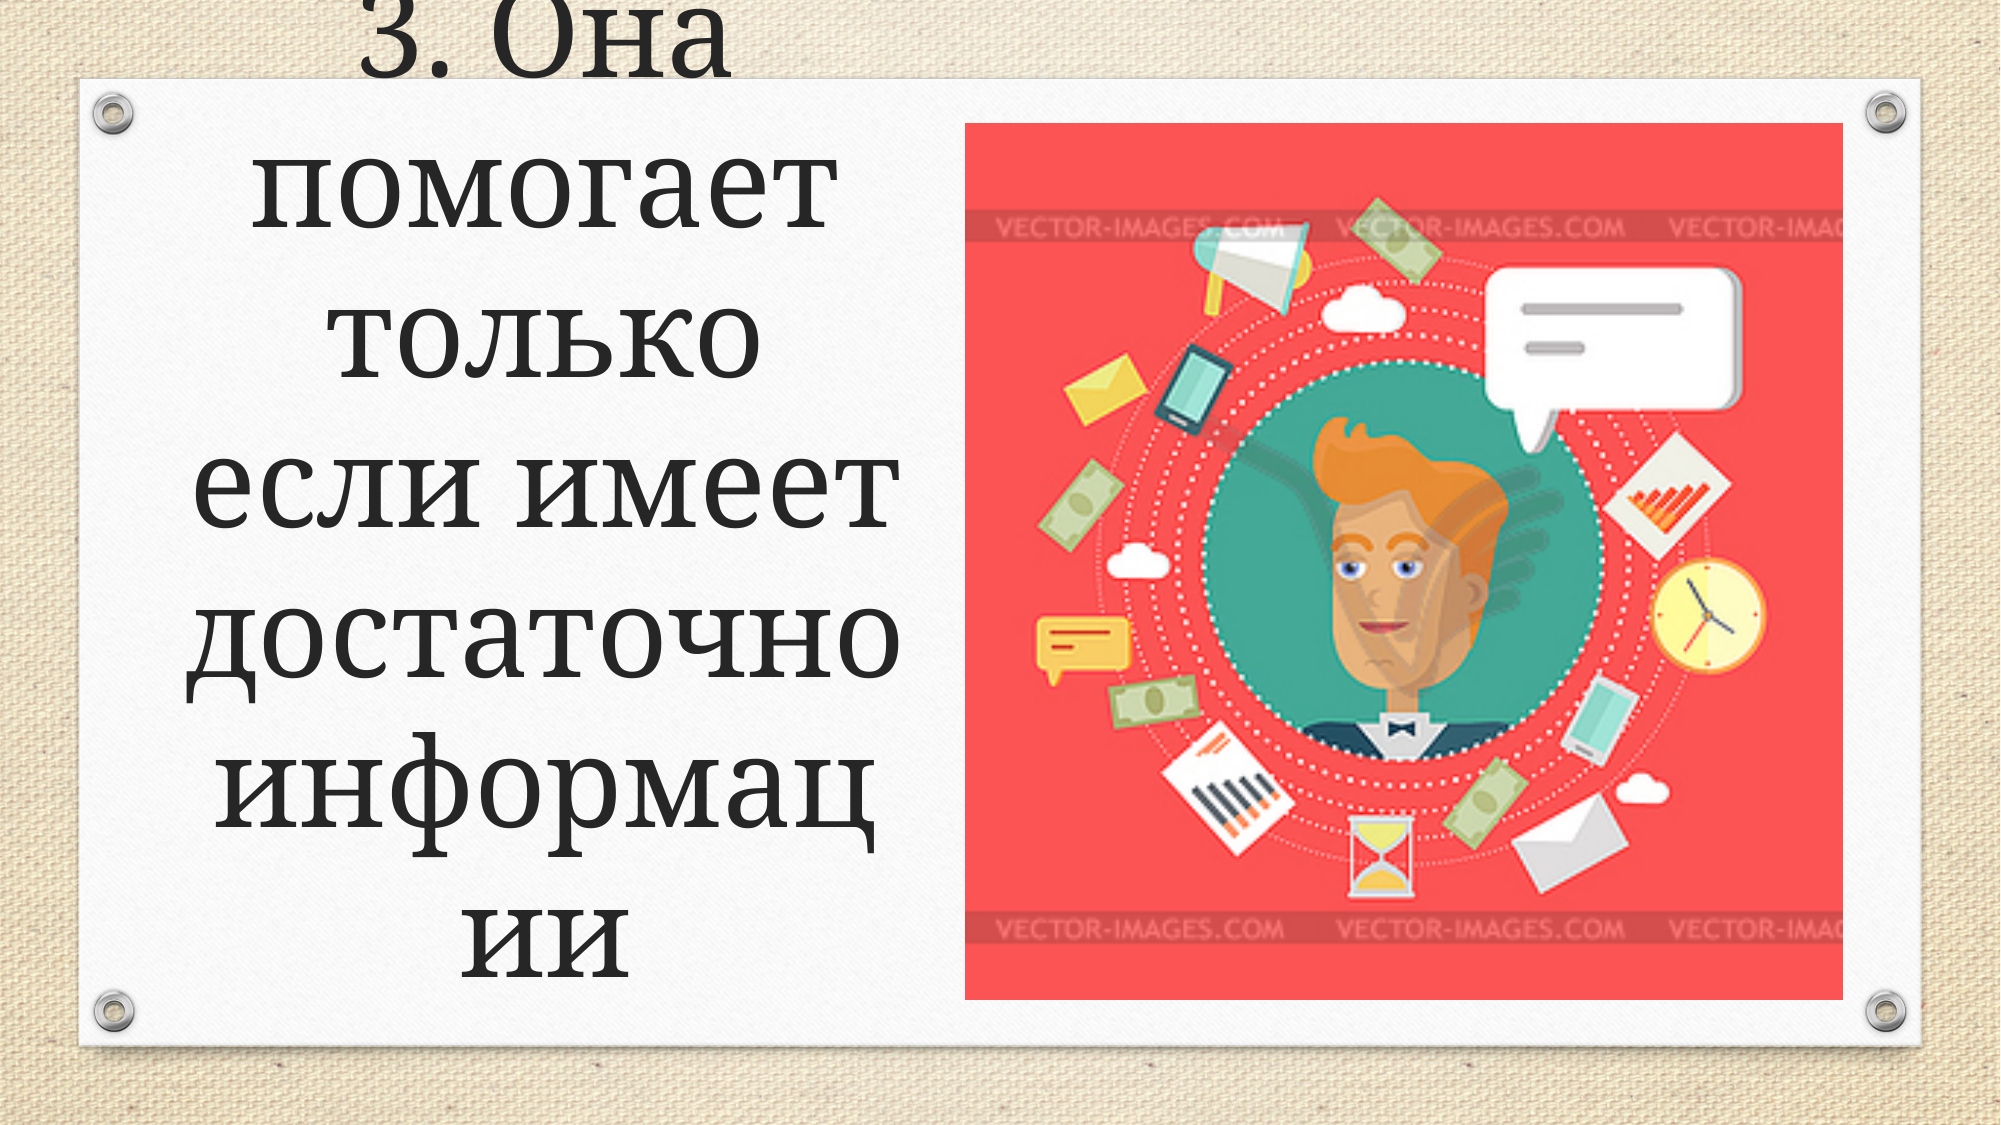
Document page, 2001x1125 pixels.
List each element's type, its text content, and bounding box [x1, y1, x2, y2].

title 3. Она помогает только если имеет достаточно информации [155, 123, 936, 1010]
picture [0, 0, 2001, 1125]
